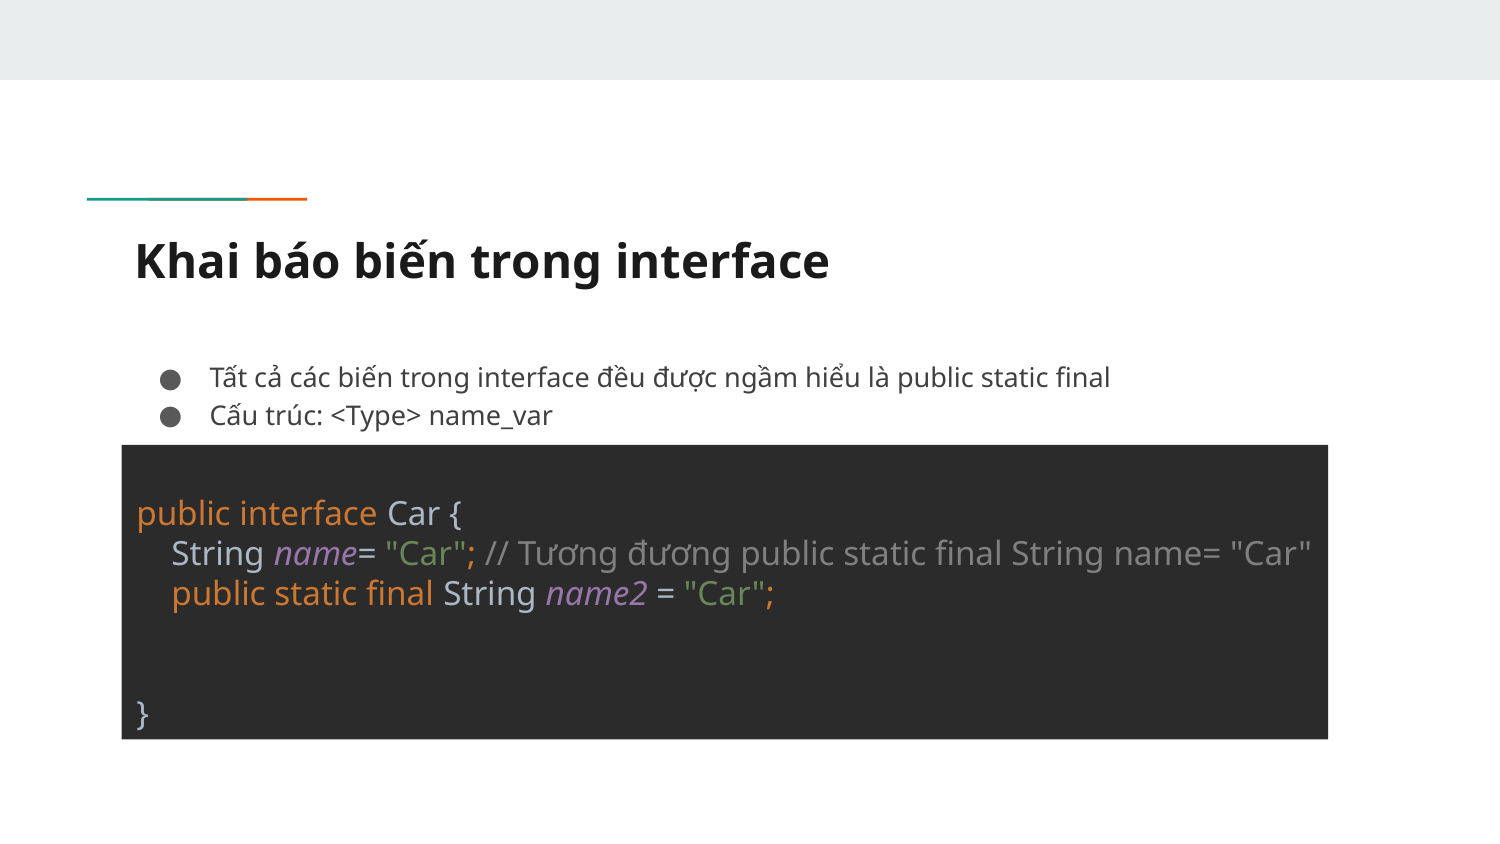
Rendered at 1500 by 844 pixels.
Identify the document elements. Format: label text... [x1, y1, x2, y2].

title Khai báo biến trong interface [119, 216, 1381, 305]
text_box public interface Car { String name= "Car"; // Tương đương public static final String name= "Car" public static final String name2 = "Car"; } [121, 444, 1329, 740]
list Tất cả các biến trong interface đều được ngầm hiểu là public static final Cấu trúc: <Type> name_var [119, 341, 1381, 712]
